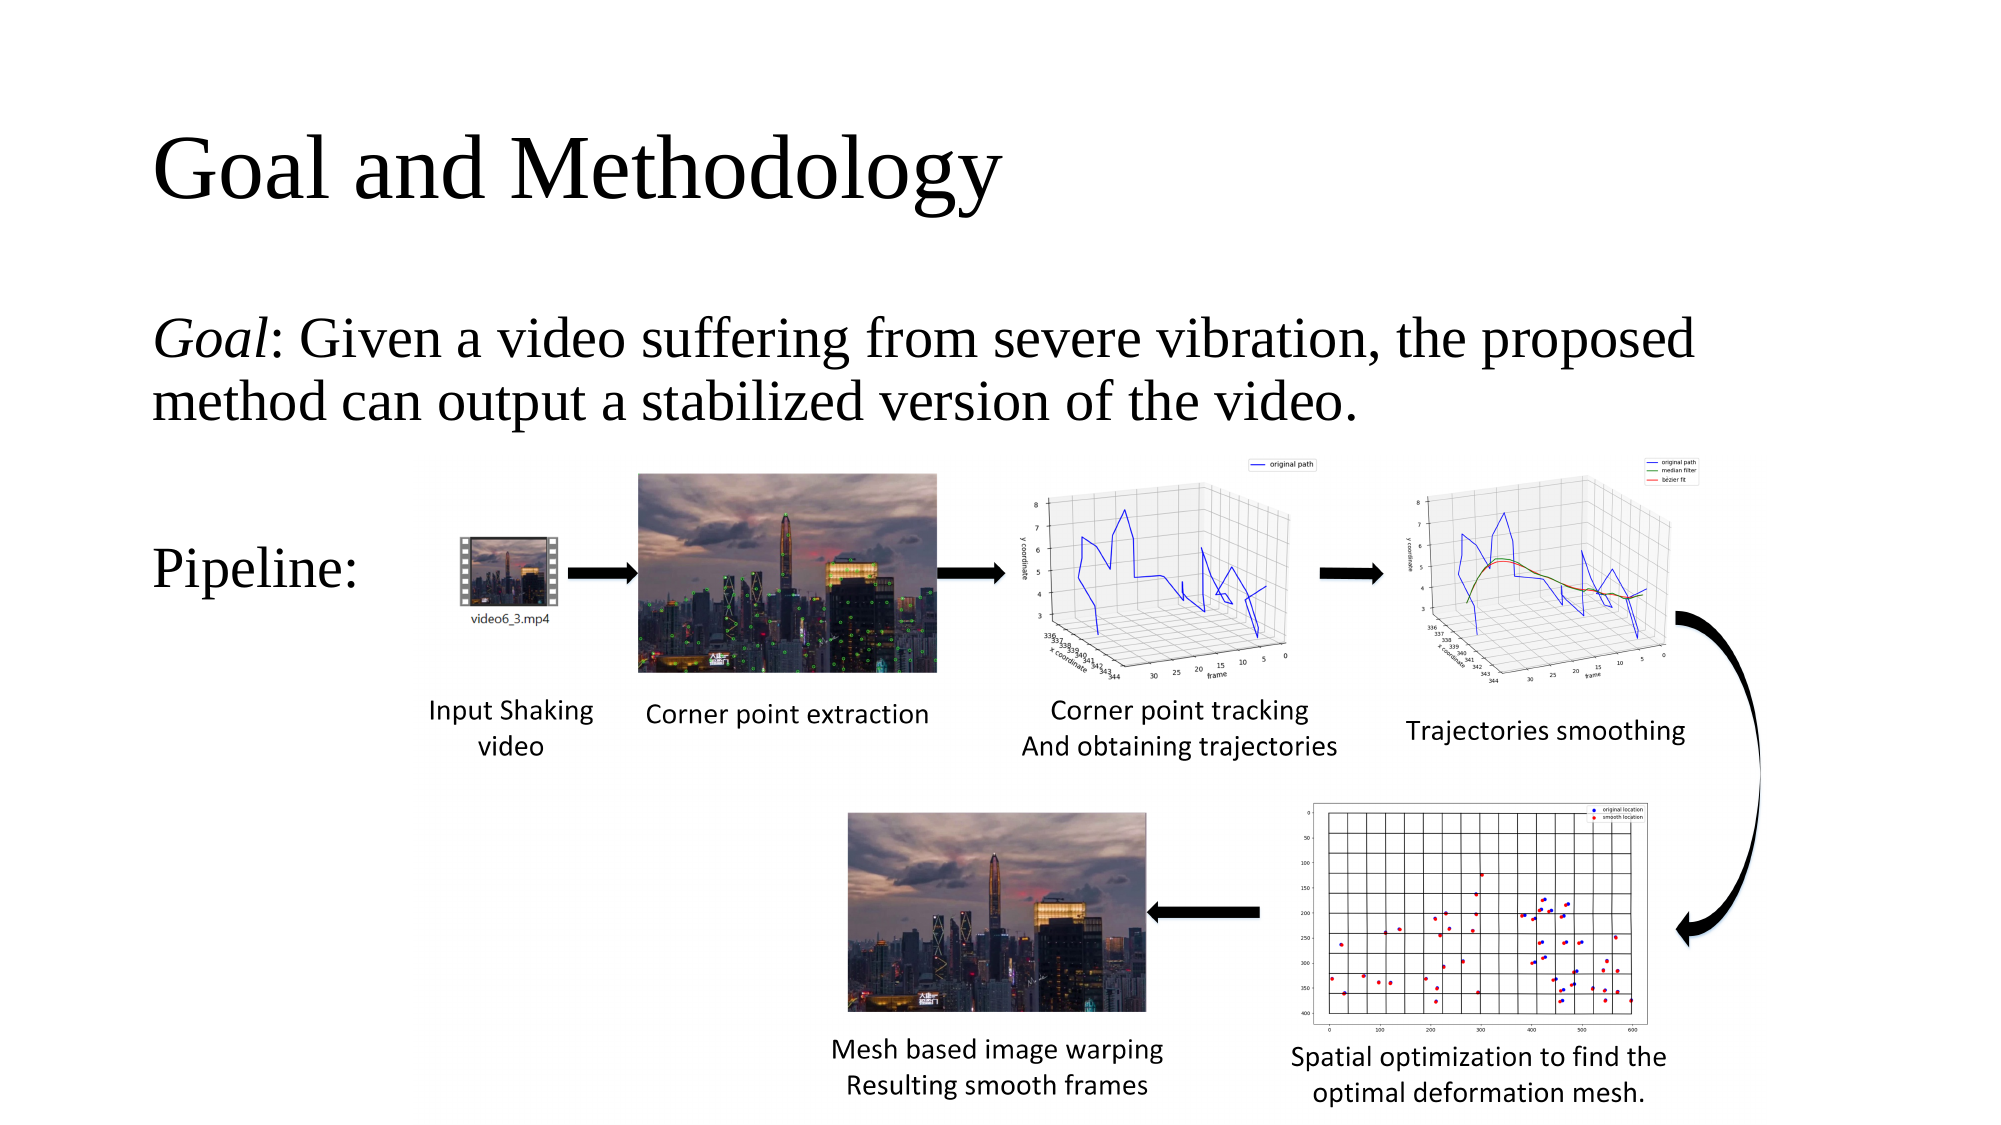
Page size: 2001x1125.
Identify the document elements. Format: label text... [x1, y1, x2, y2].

picture [413, 455, 1767, 1125]
list Goal: Given a video suffering from severe vibration, the proposed method can output a stabilized version of the video. Pipeline: [137, 299, 1863, 1014]
title Goal and Methodology [137, 59, 1863, 278]
